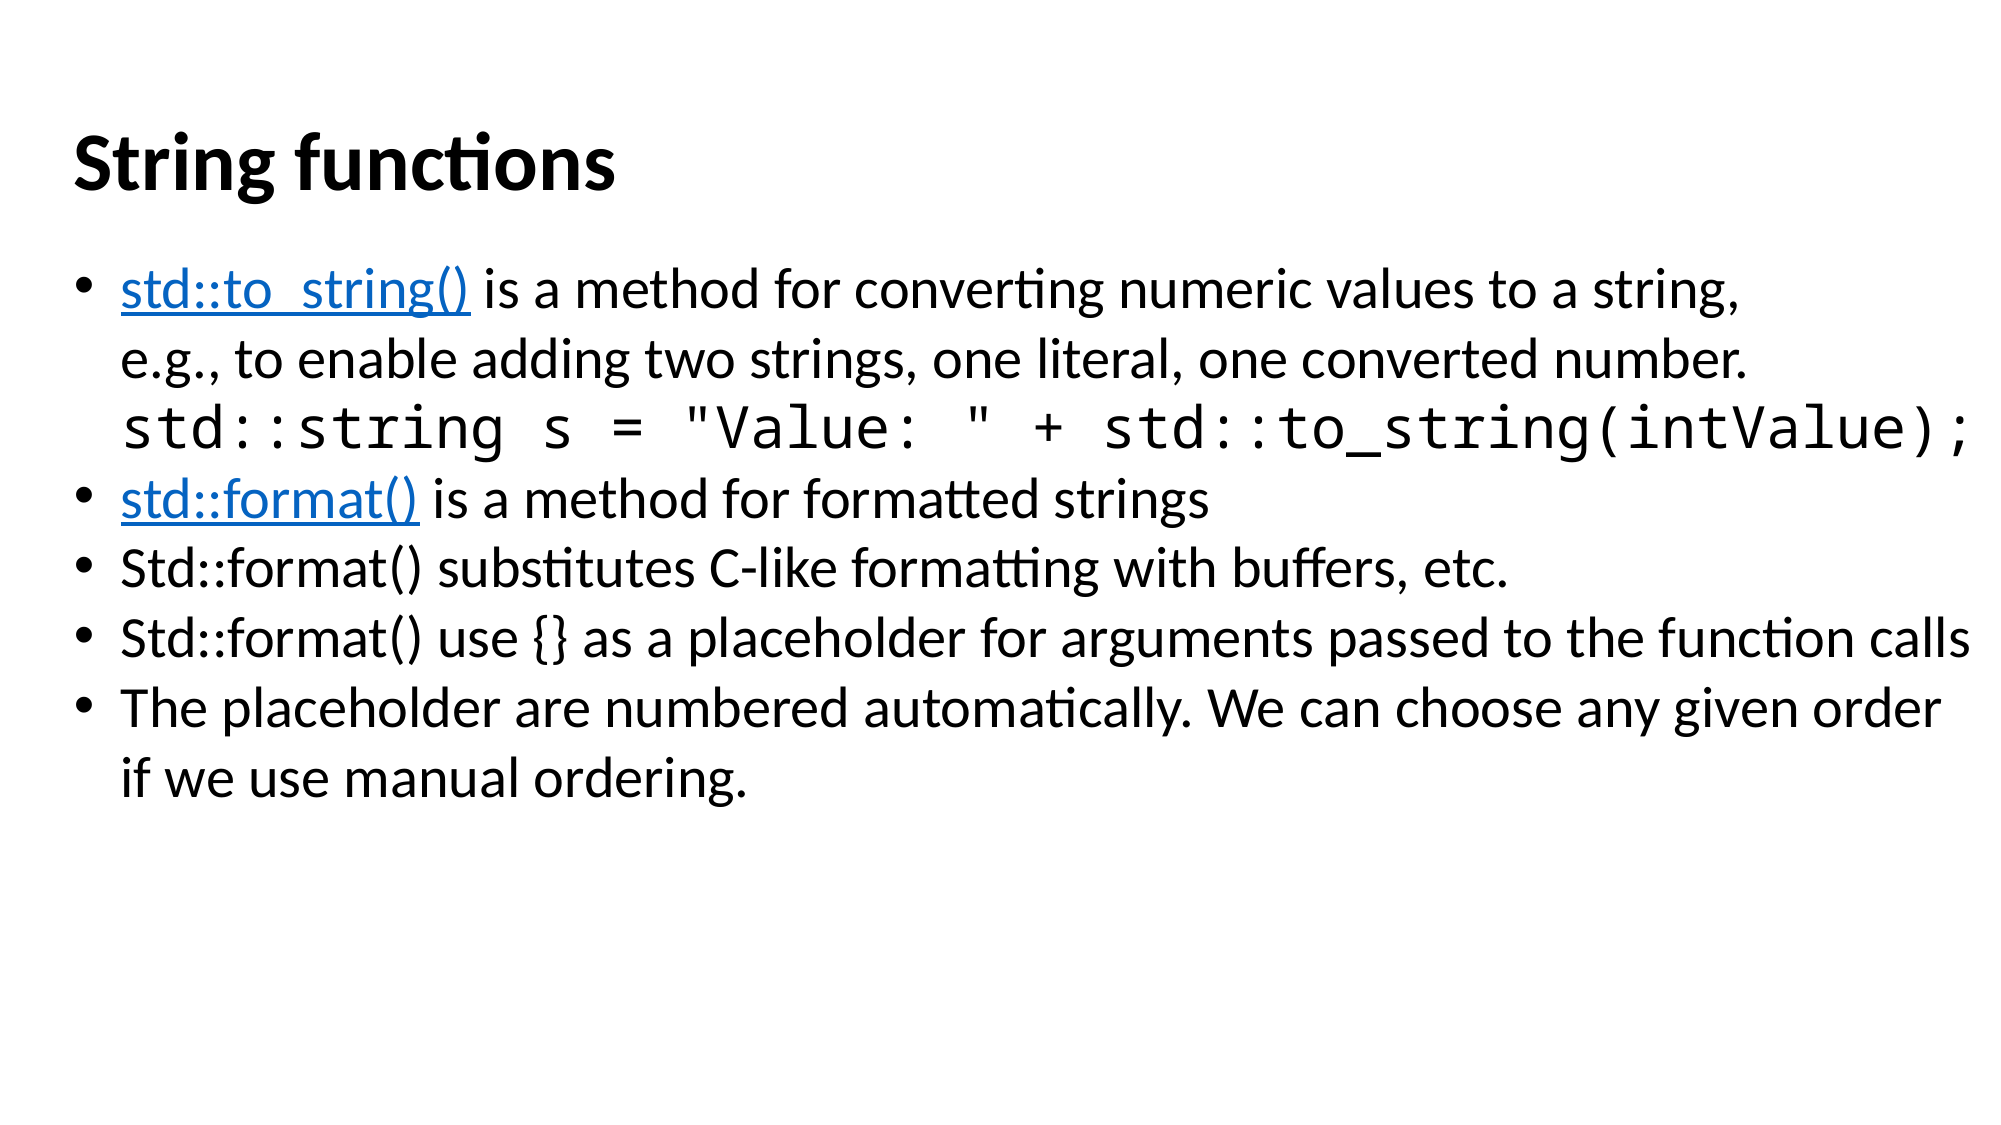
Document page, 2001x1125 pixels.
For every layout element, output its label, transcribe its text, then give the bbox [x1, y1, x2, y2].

text_box std::to_string() is a method for converting numeric values to a string, e.g., to enable adding two strings, one literal, one converted number. std::string s = "Value: " + std::to_string(intValue); std::format() is a method for formatted strings Std::format() substitutes C-like formatting with buffers, etc. Std::format() use {} as a placeholder for arguments passed to the function calls The placeholder are numbered automatically. We can choose any given order if we use manual ordering. [0, 242, 2000, 818]
text_box String functions [0, 0, 2000, 215]
